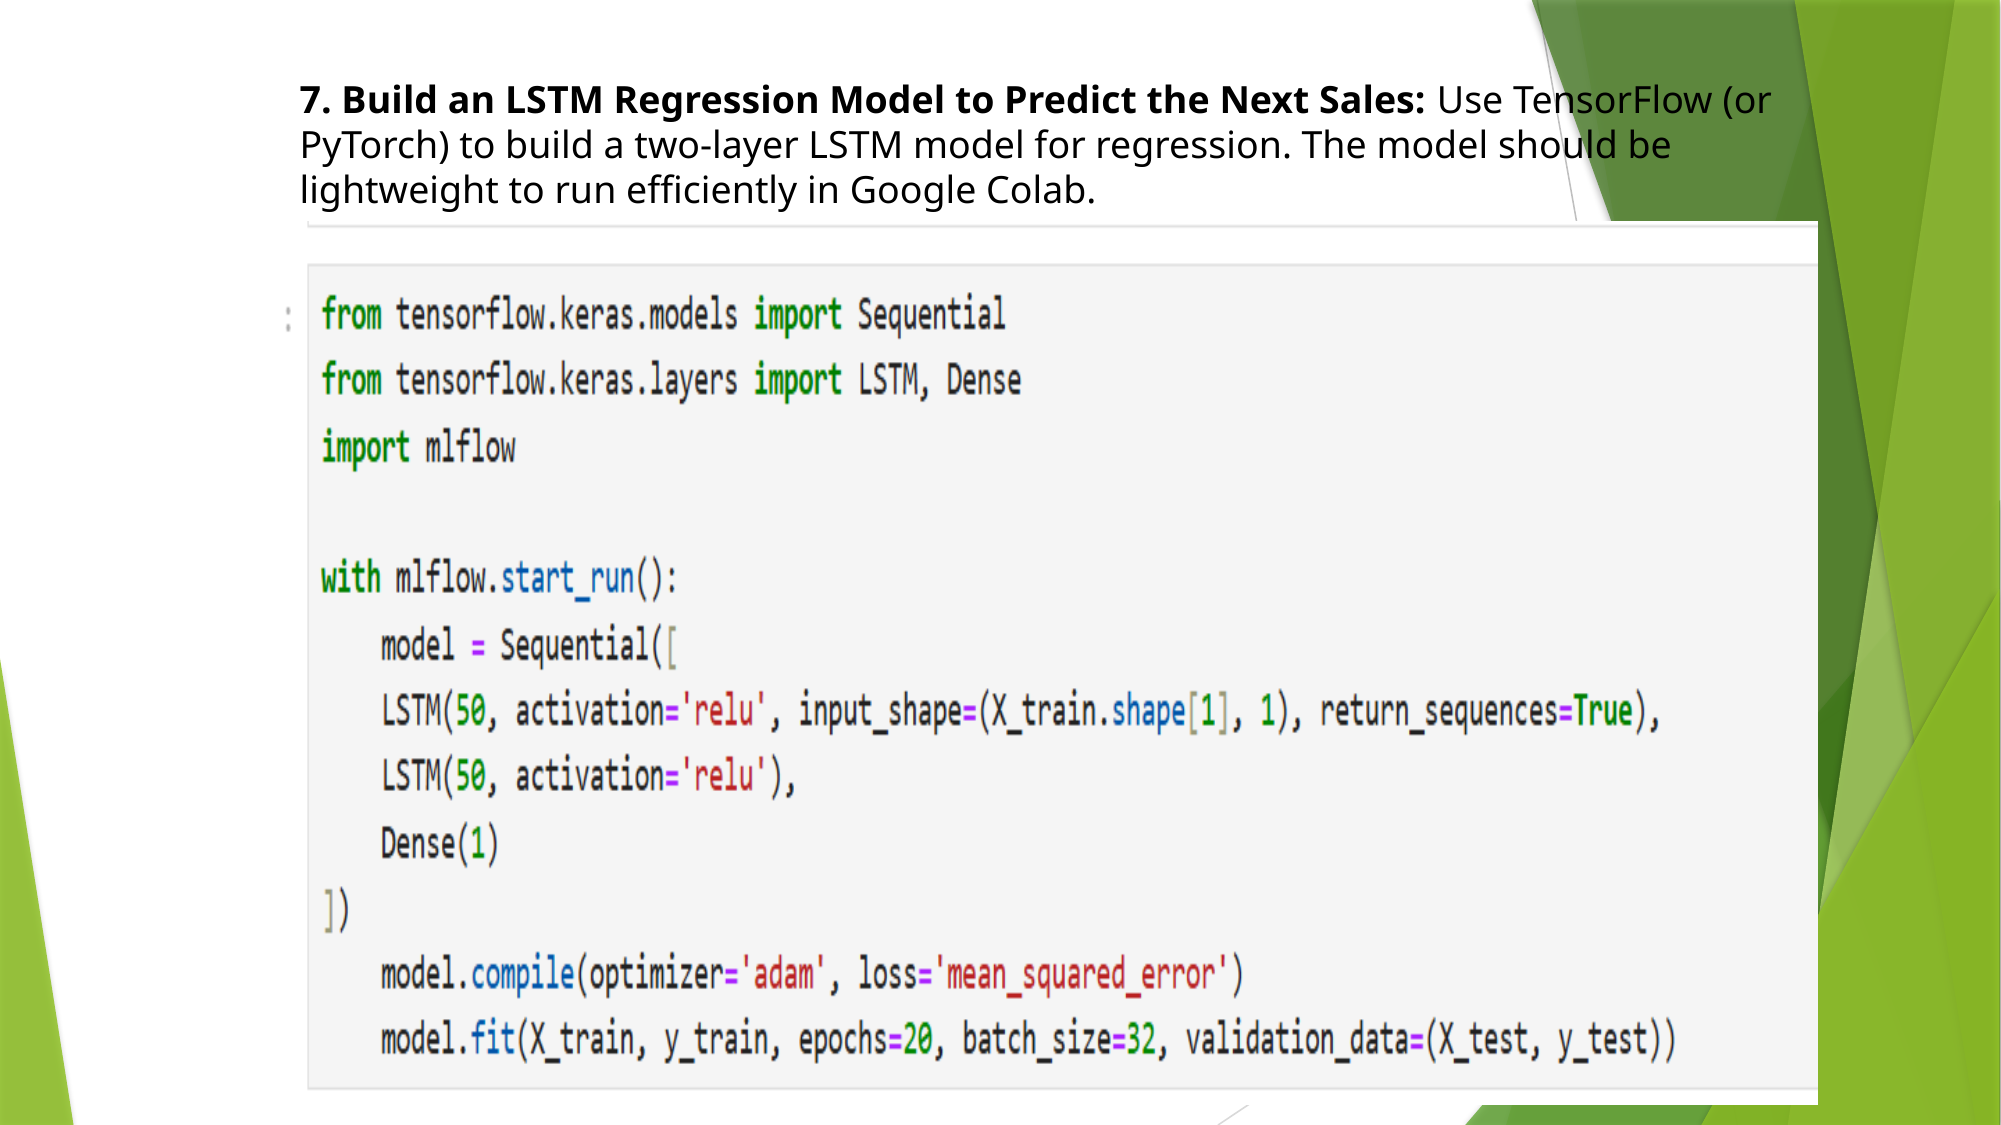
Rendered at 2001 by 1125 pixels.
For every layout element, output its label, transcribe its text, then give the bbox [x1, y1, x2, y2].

text_box 7. Build an LSTM Regression Model to Predict the Next Sales: Use TensorFlow (or PyTorch) to build a two-layer LSTM model for regression. The model should be lightweight to run efficiently in Google Colab. [284, 68, 1892, 263]
picture [284, 221, 1818, 1106]
